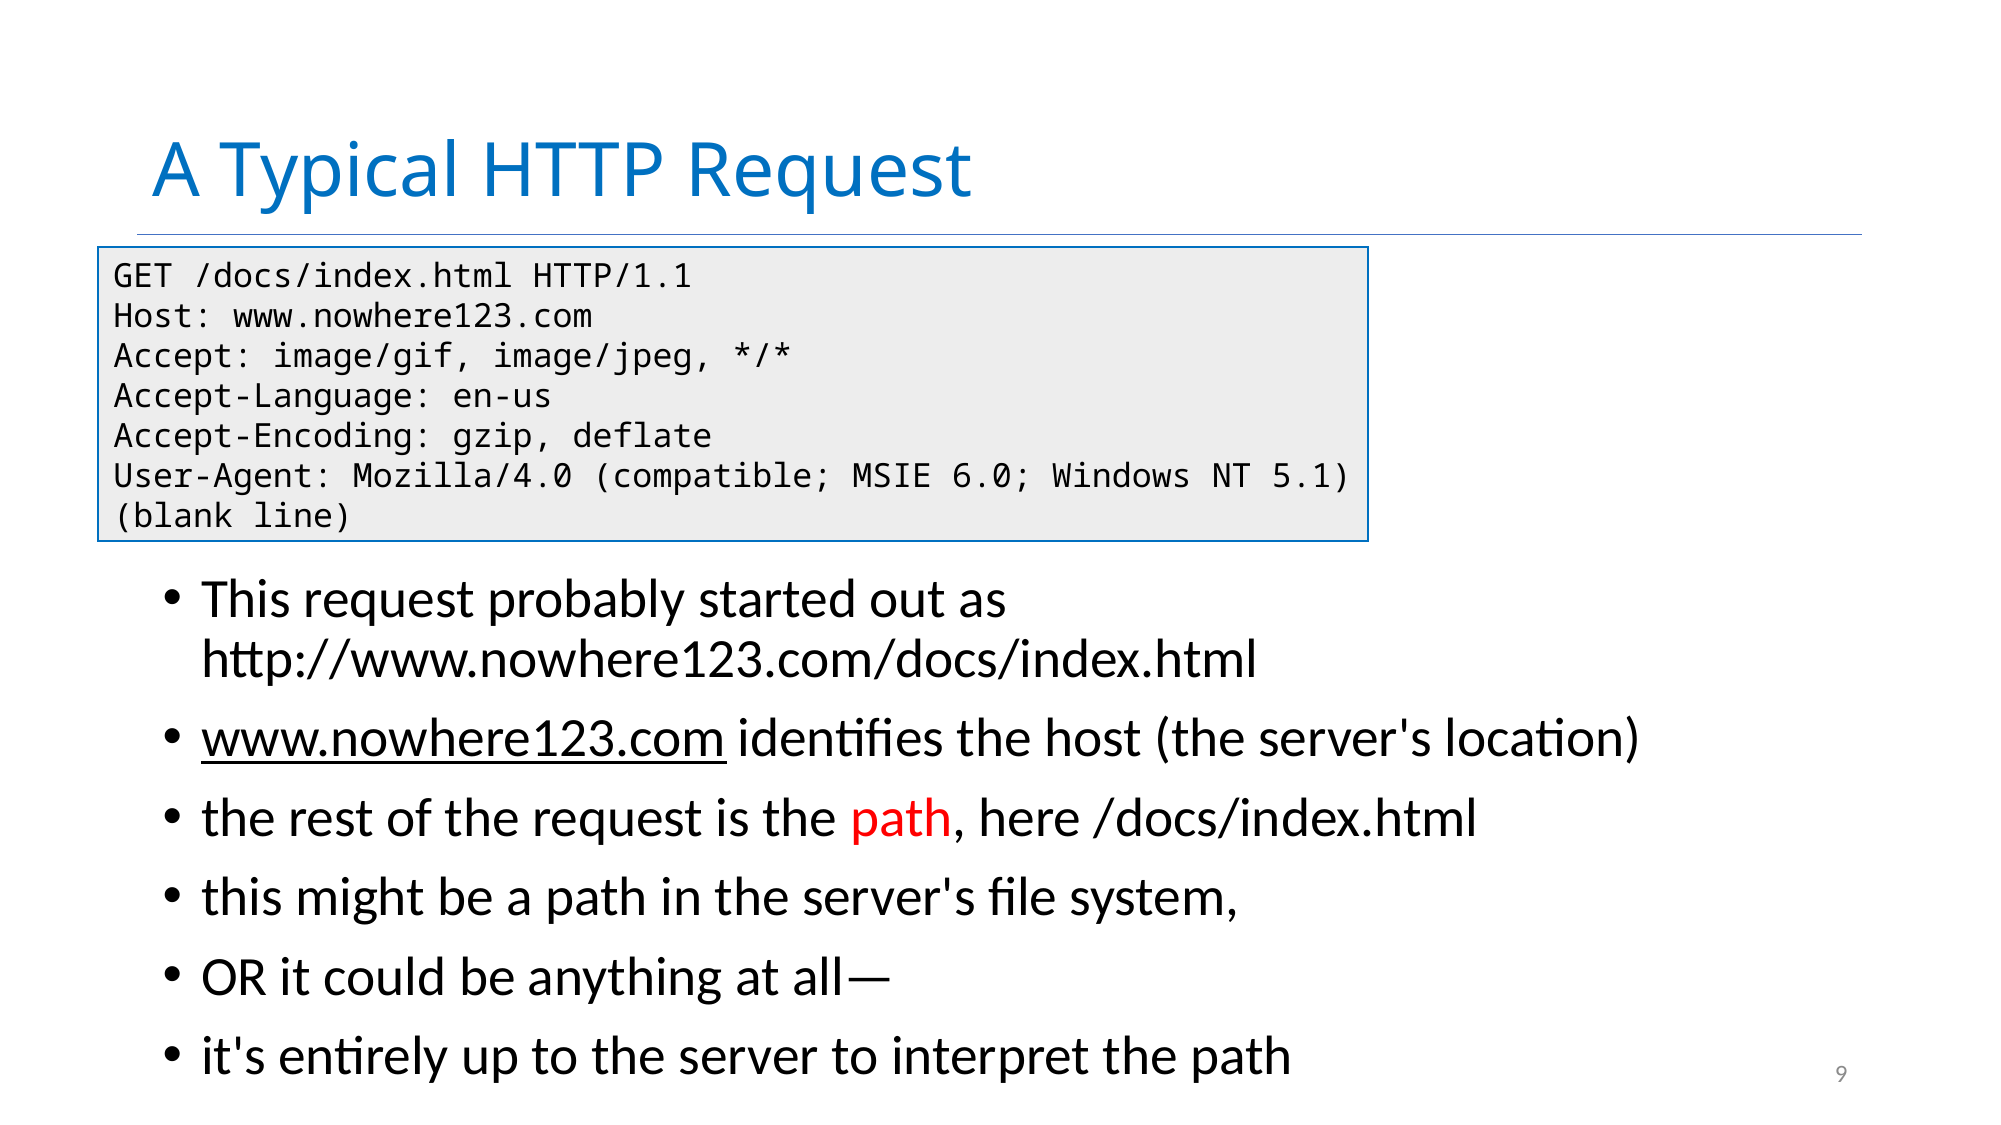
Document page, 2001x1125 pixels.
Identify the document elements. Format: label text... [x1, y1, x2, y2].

text_box GET /docs/index.html HTTP/1.1 Host: www.nowhere123.com Accept: image/gif, image/jpeg, */* Accept-Language: en-us Accept-Encoding: gzip, deflate User-Agent: Mozilla/4.0 (compatible; MSIE 6.0; Windows NT 5.1) (blank line) [97, 246, 1369, 542]
list This request probably started out as http://www.nowhere123.com/docs/index.html www.nowhere123.com identifies the host (the server's location) the rest of the request is the path, here /docs/index.html this might be a path in the server's file system, OR it could be anything at all— it's entirely up to the server to interpret the path [147, 562, 1717, 1103]
slide_number 9 [1717, 1042, 1863, 1103]
title A Typical HTTP Request [137, 3, 1863, 221]
